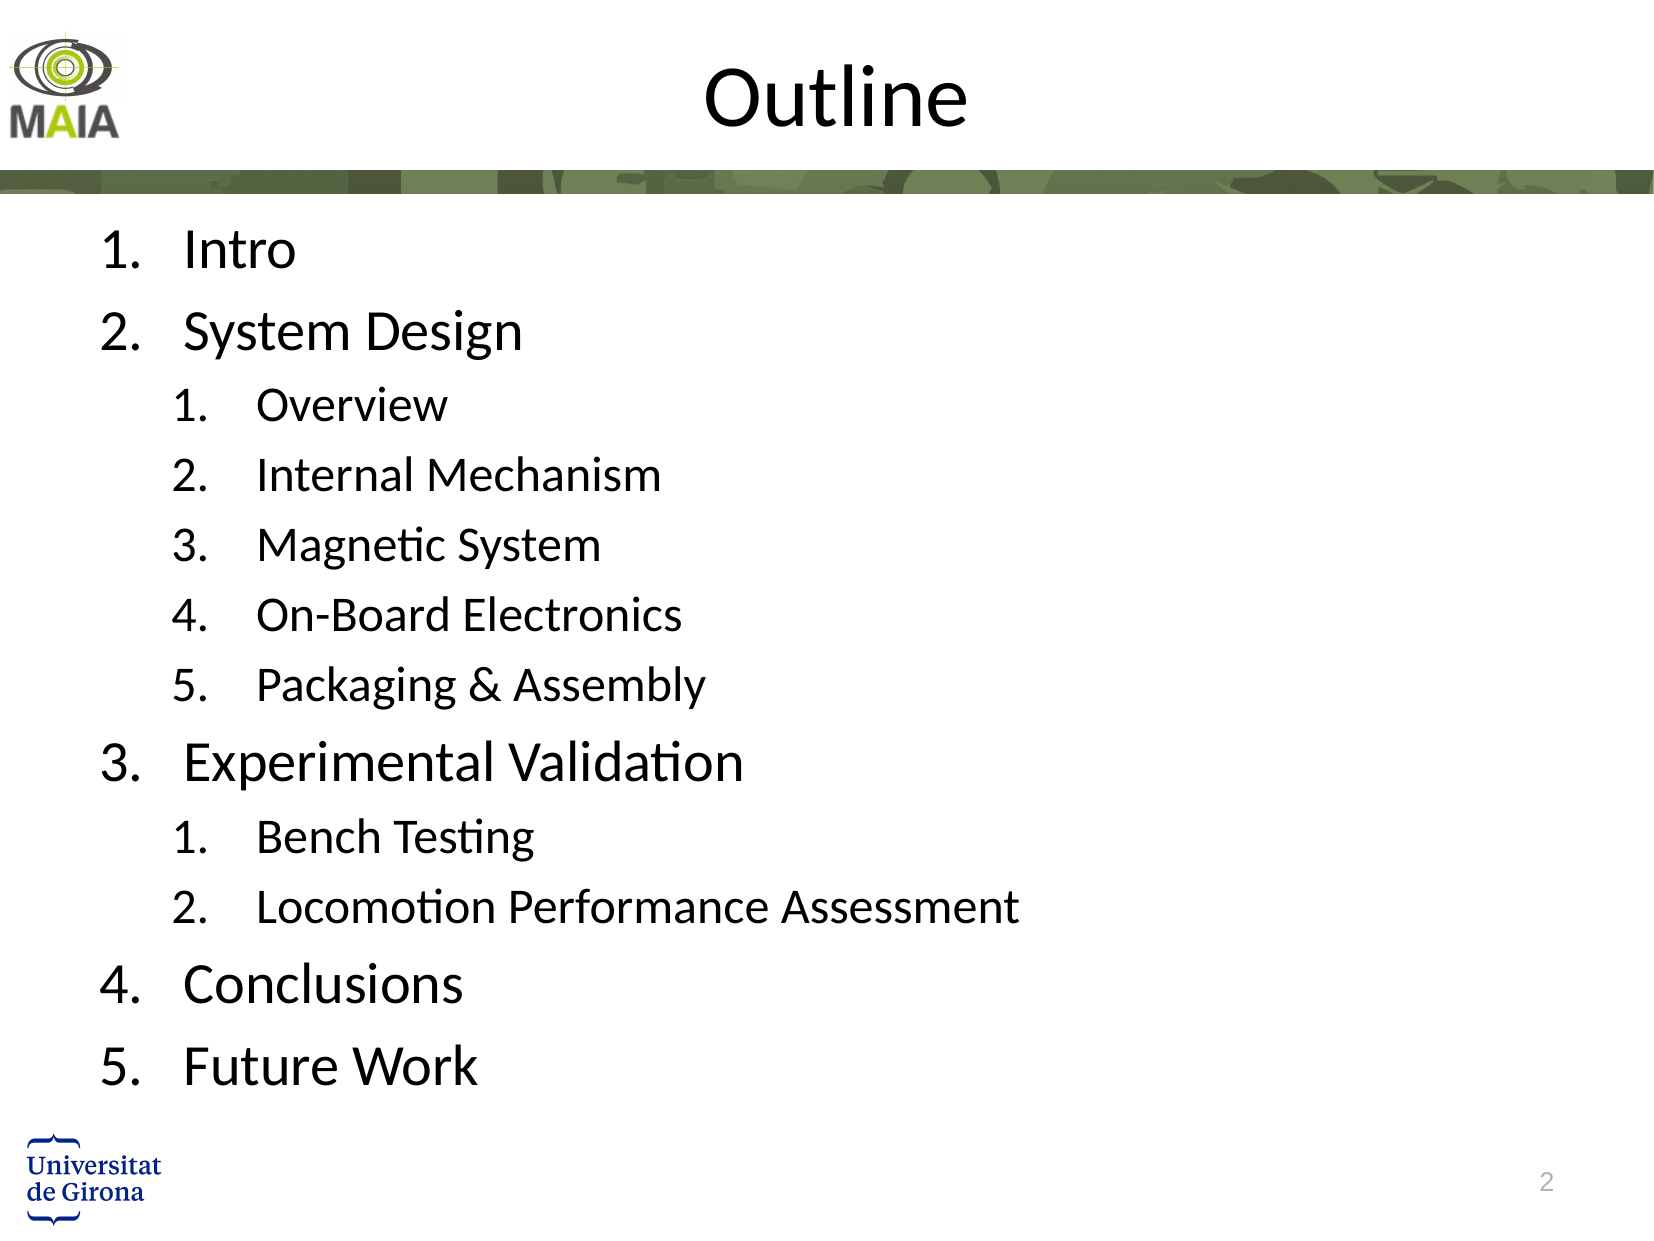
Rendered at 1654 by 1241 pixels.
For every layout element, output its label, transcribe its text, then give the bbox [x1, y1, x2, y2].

title Outline [92, 29, 1582, 153]
slide_number 2 [1185, 1149, 1571, 1216]
list Intro System Design Overview Internal Mechanism Magnetic System On-Board Electronics Packaging & Assembly Experimental Validation Bench Testing Locomotion Performance Assessment Conclusions Future Work [82, 201, 1571, 1144]
picture [8, 31, 92, 144]
